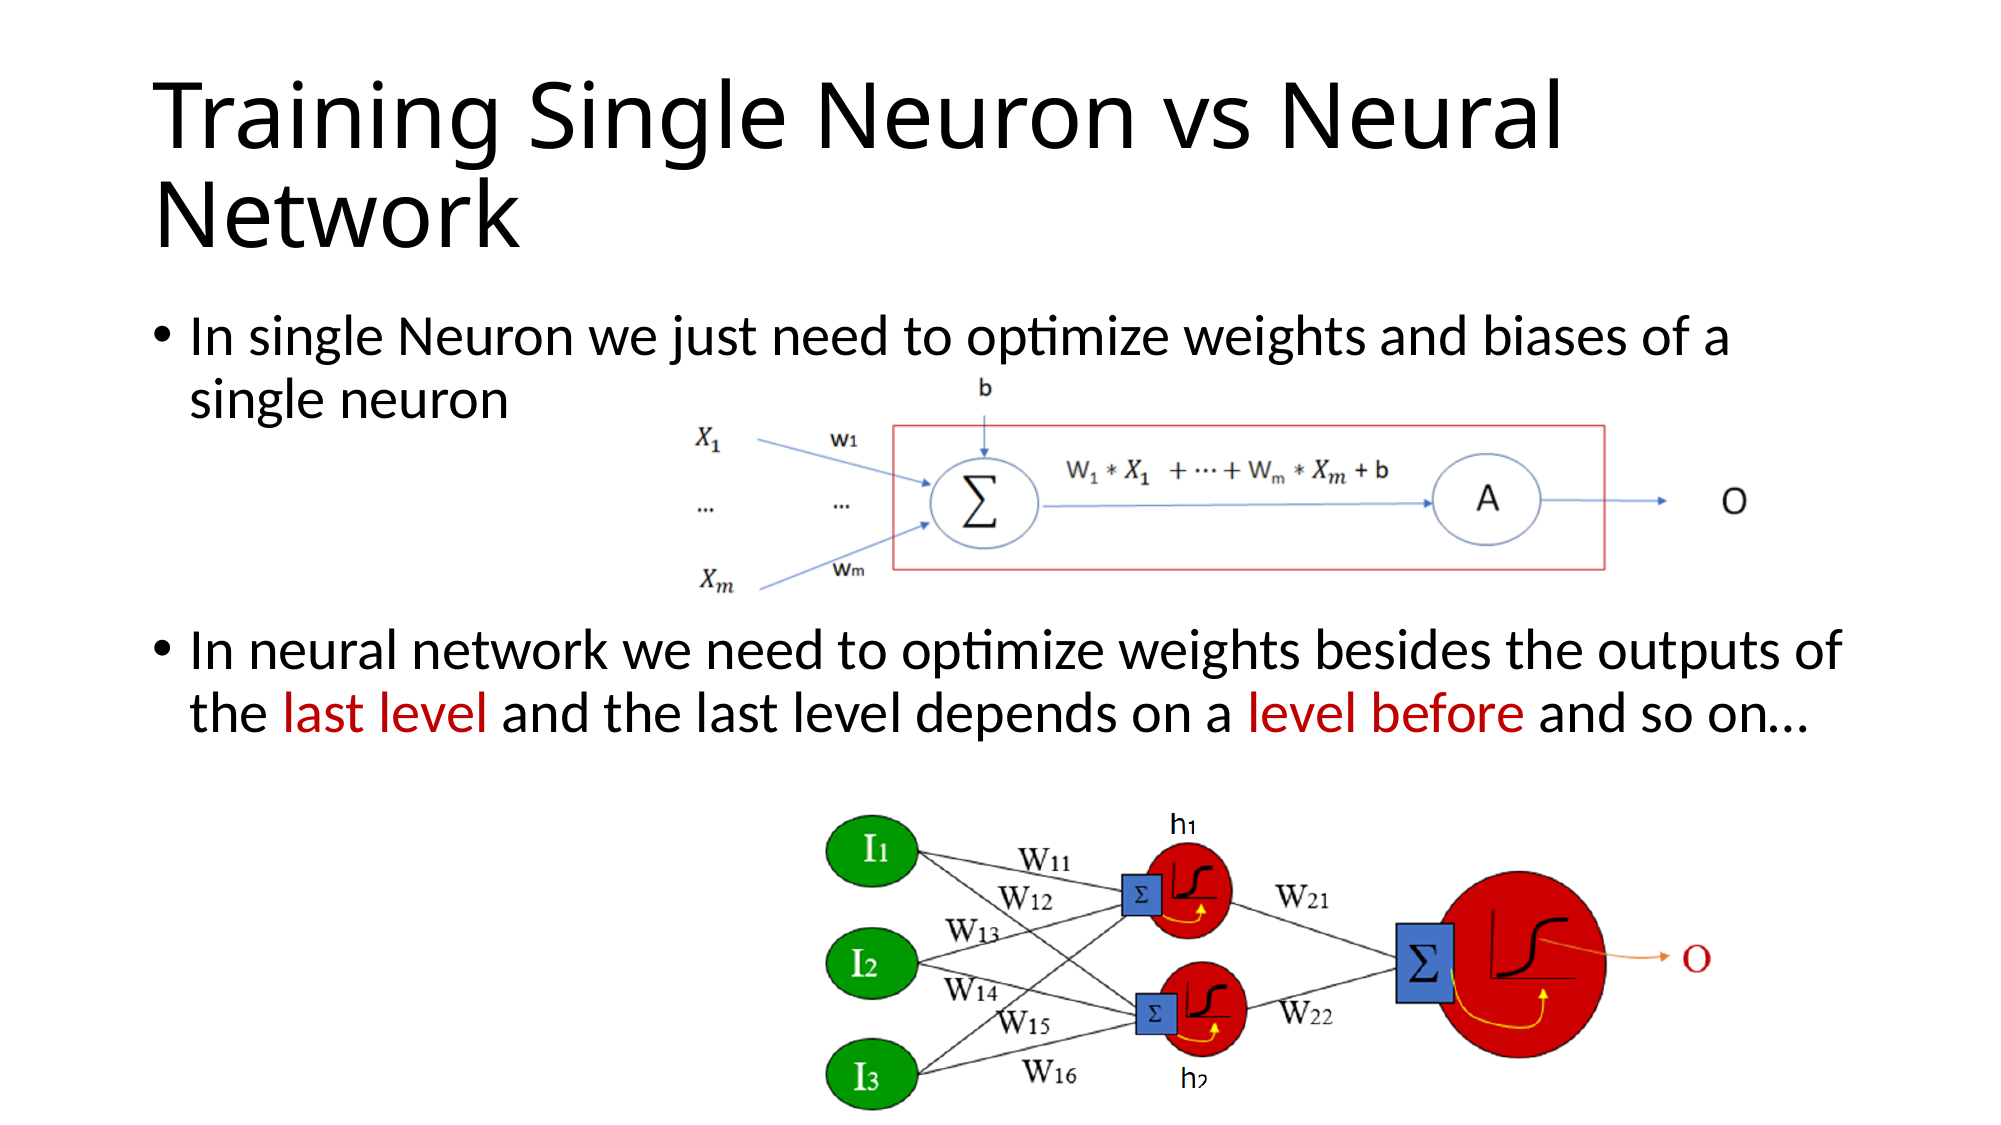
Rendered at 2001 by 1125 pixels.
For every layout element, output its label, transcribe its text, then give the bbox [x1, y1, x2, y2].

list In single Neuron we just need to optimize weights and biases of a single neuron In neural network we need to optimize weights besides the outputs of the last level and the last level depends on a level before and so on… [137, 297, 1863, 1012]
title Training Single Neuron vs Neural Network [137, 59, 1863, 278]
picture [780, 775, 1757, 1125]
picture [674, 372, 1790, 612]
